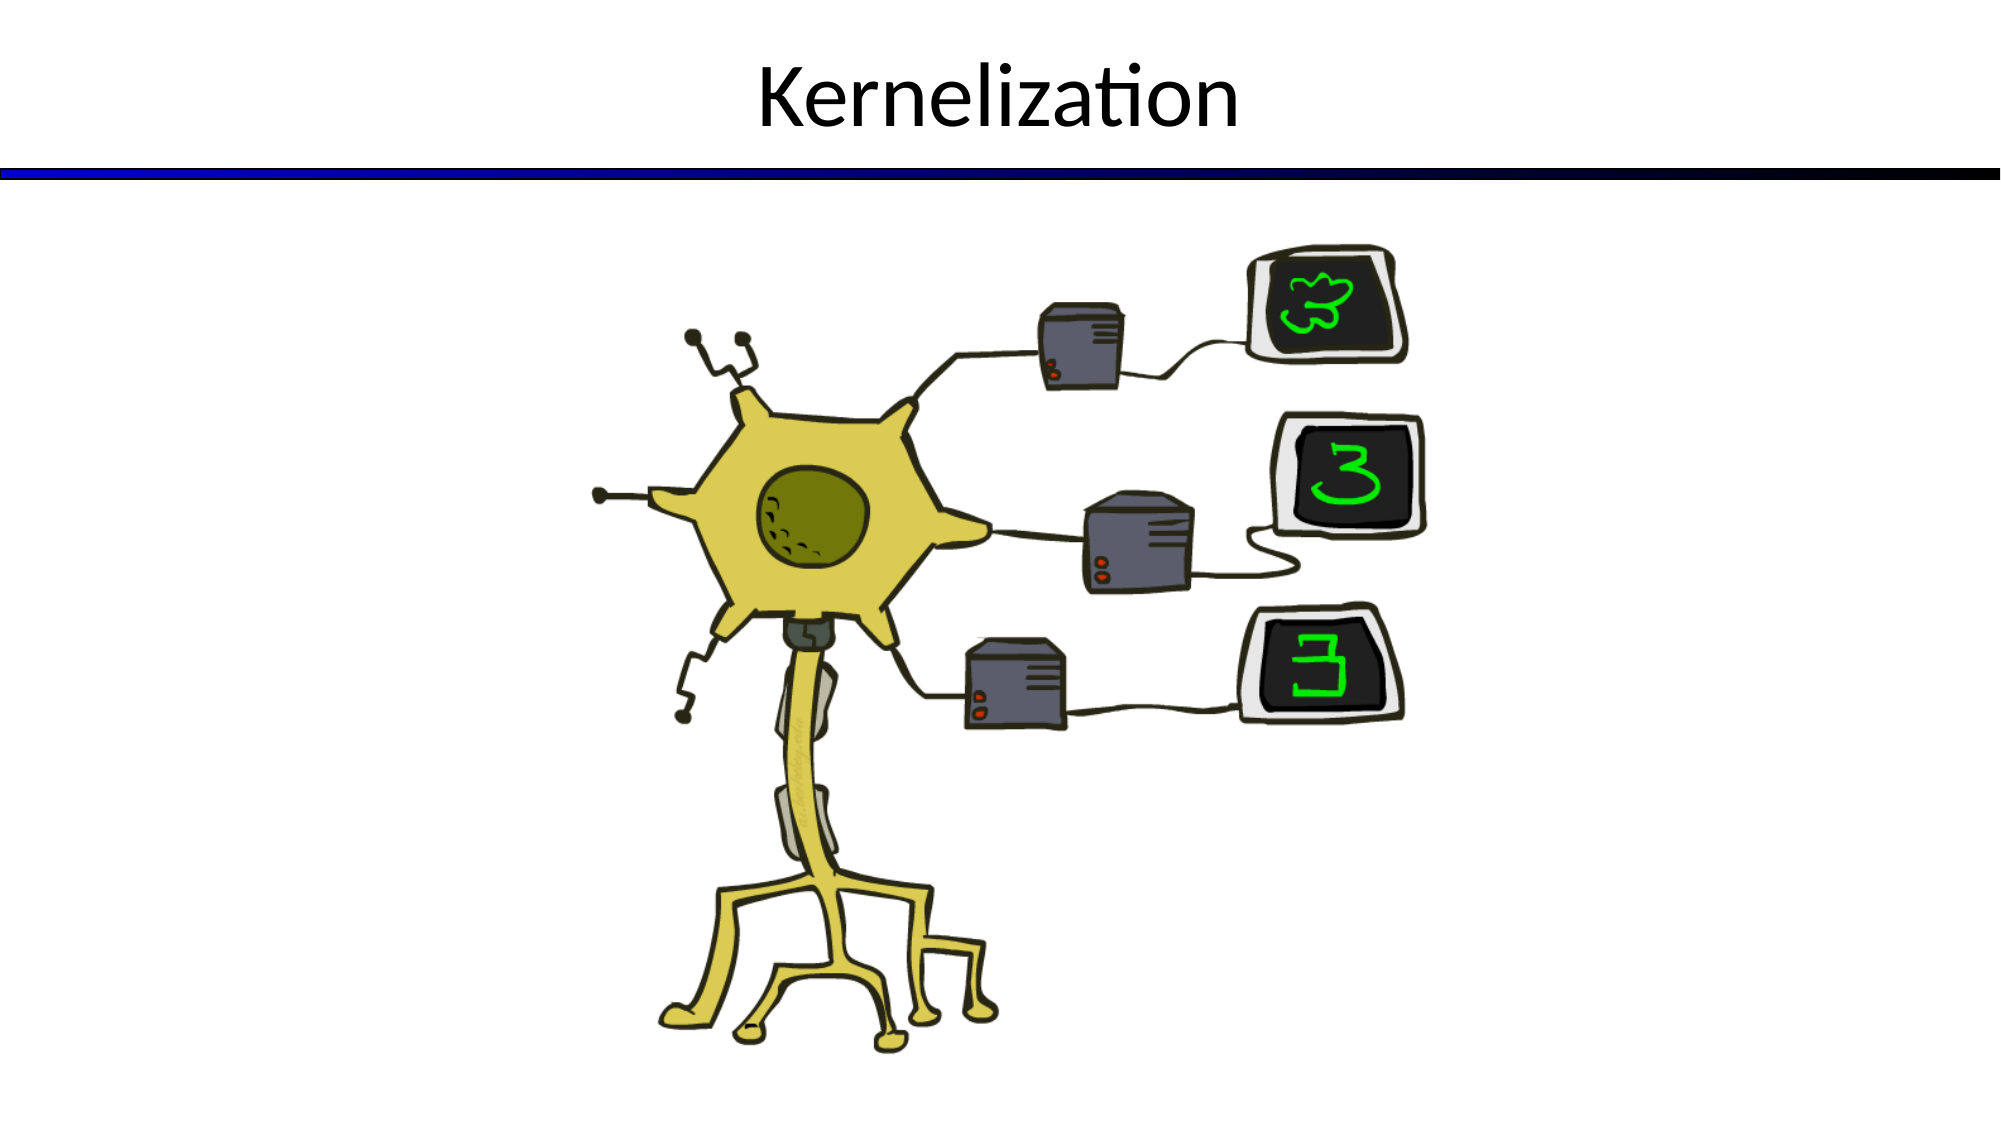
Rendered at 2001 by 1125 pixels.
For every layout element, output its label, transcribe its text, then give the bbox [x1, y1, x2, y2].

picture [562, 234, 1454, 1063]
title Kernelization [0, 0, 2000, 184]
